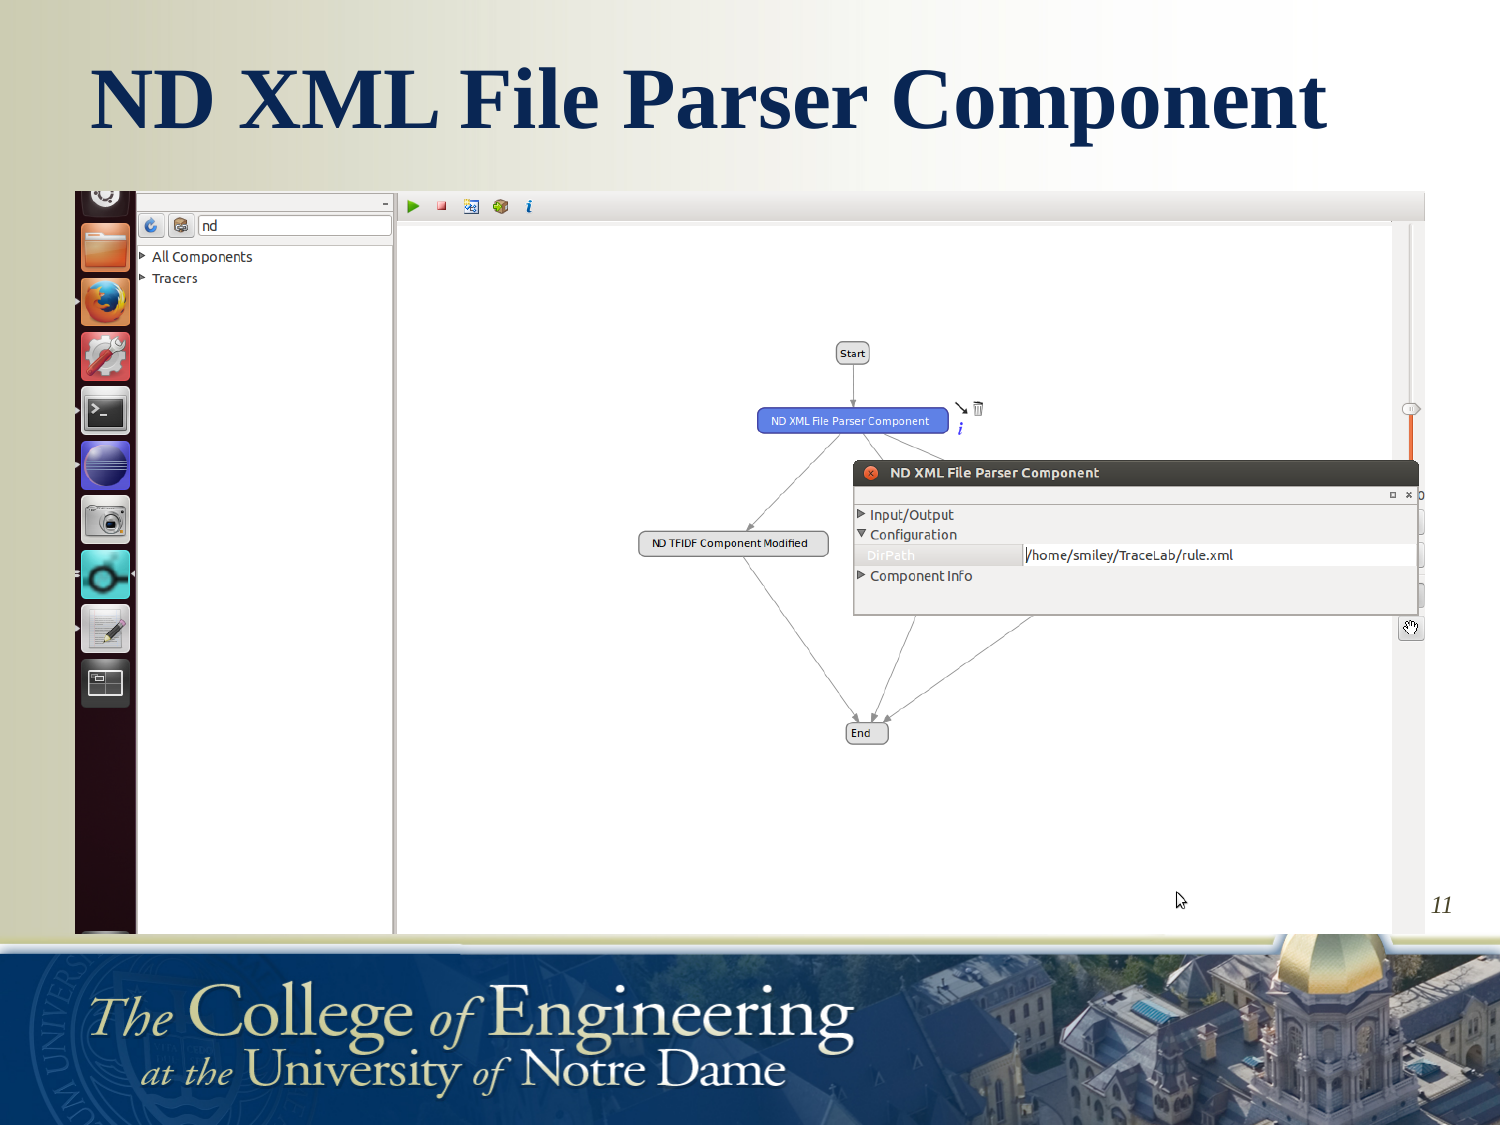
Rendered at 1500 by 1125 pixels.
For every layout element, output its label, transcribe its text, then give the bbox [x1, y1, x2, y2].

slide_number 10 [1429, 873, 1469, 934]
title ND XML File Parser Component [75, 0, 1425, 188]
picture [0, 0, 1500, 1125]
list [74, 190, 1426, 934]
